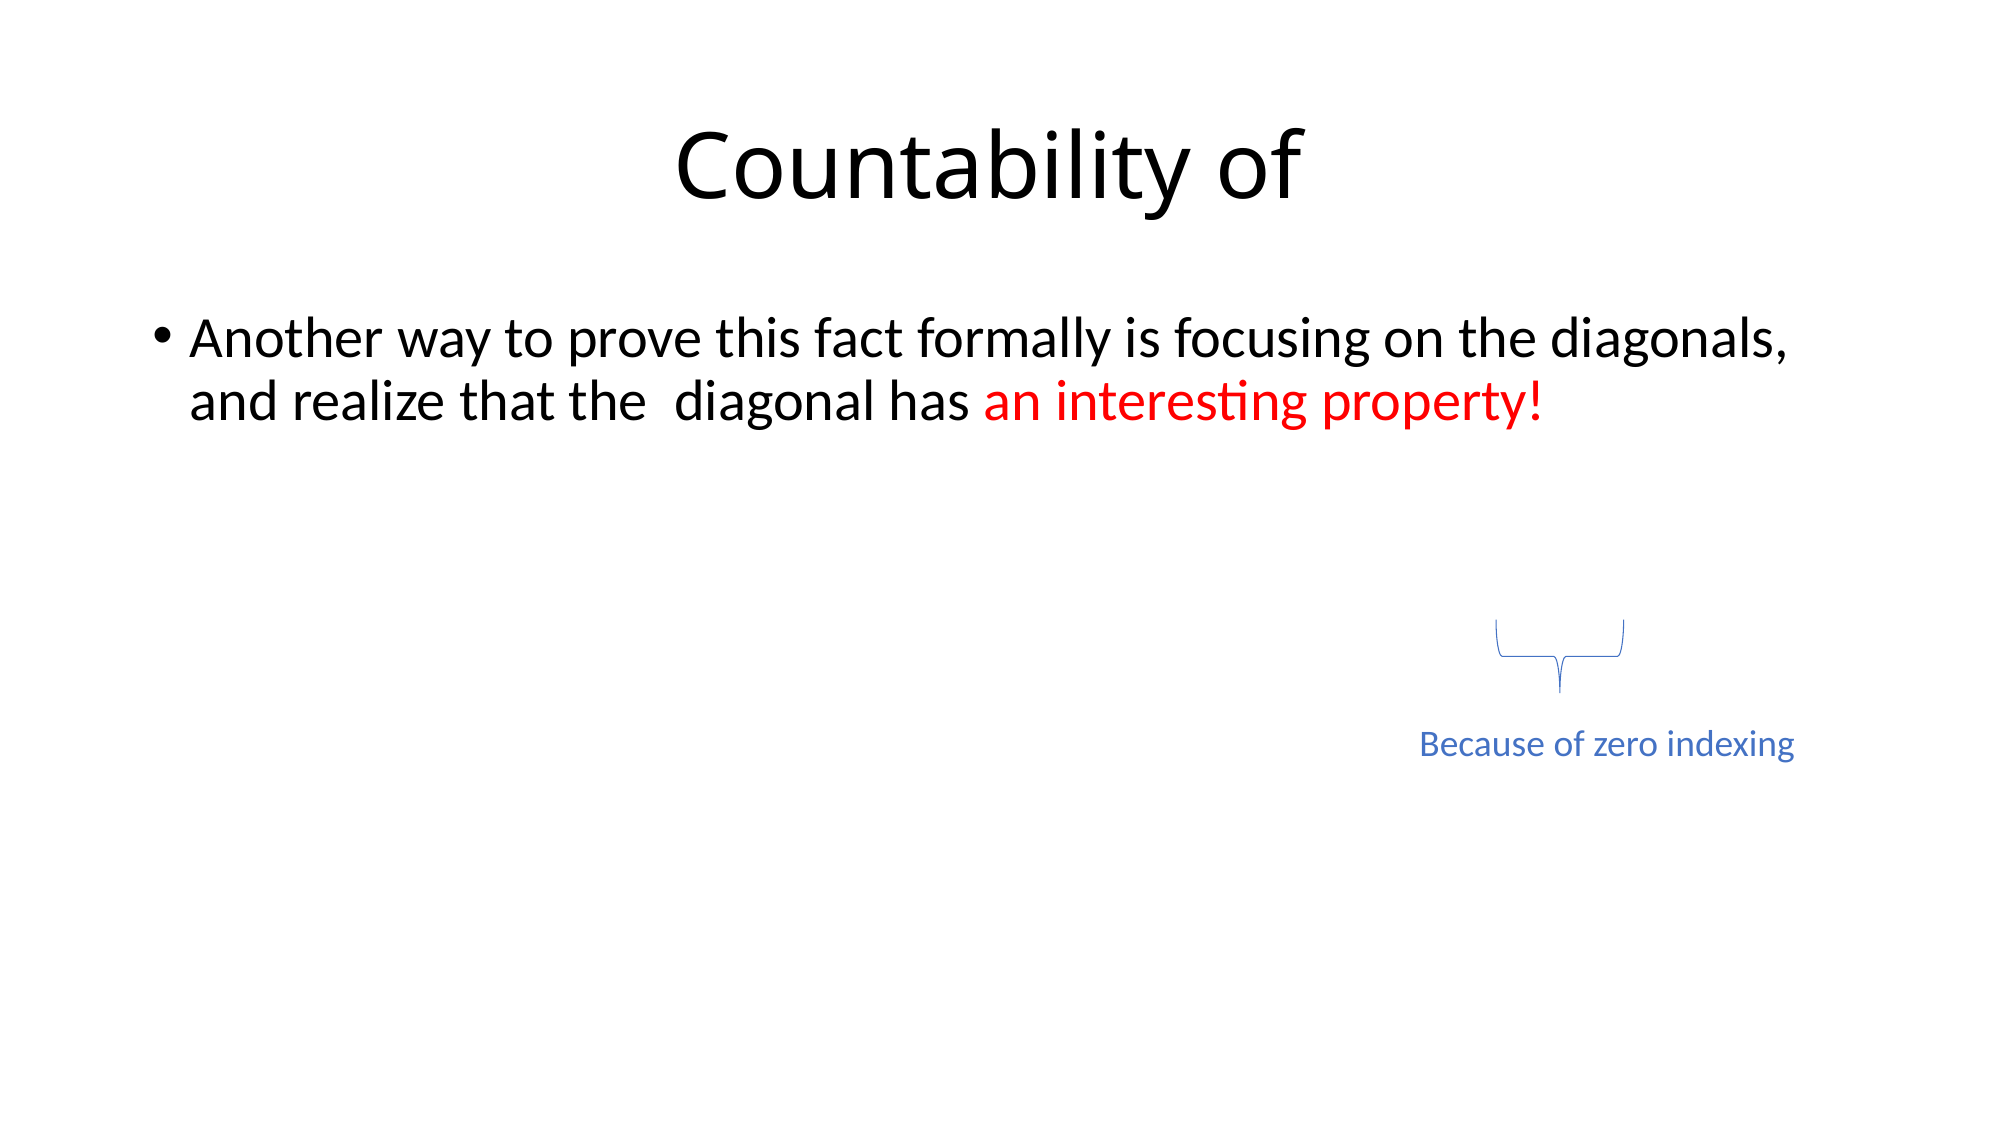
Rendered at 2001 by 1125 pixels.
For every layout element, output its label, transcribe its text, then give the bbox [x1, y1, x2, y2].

text_box [1495, 619, 1625, 694]
text_box Because of zero indexing [1404, 711, 1863, 772]
